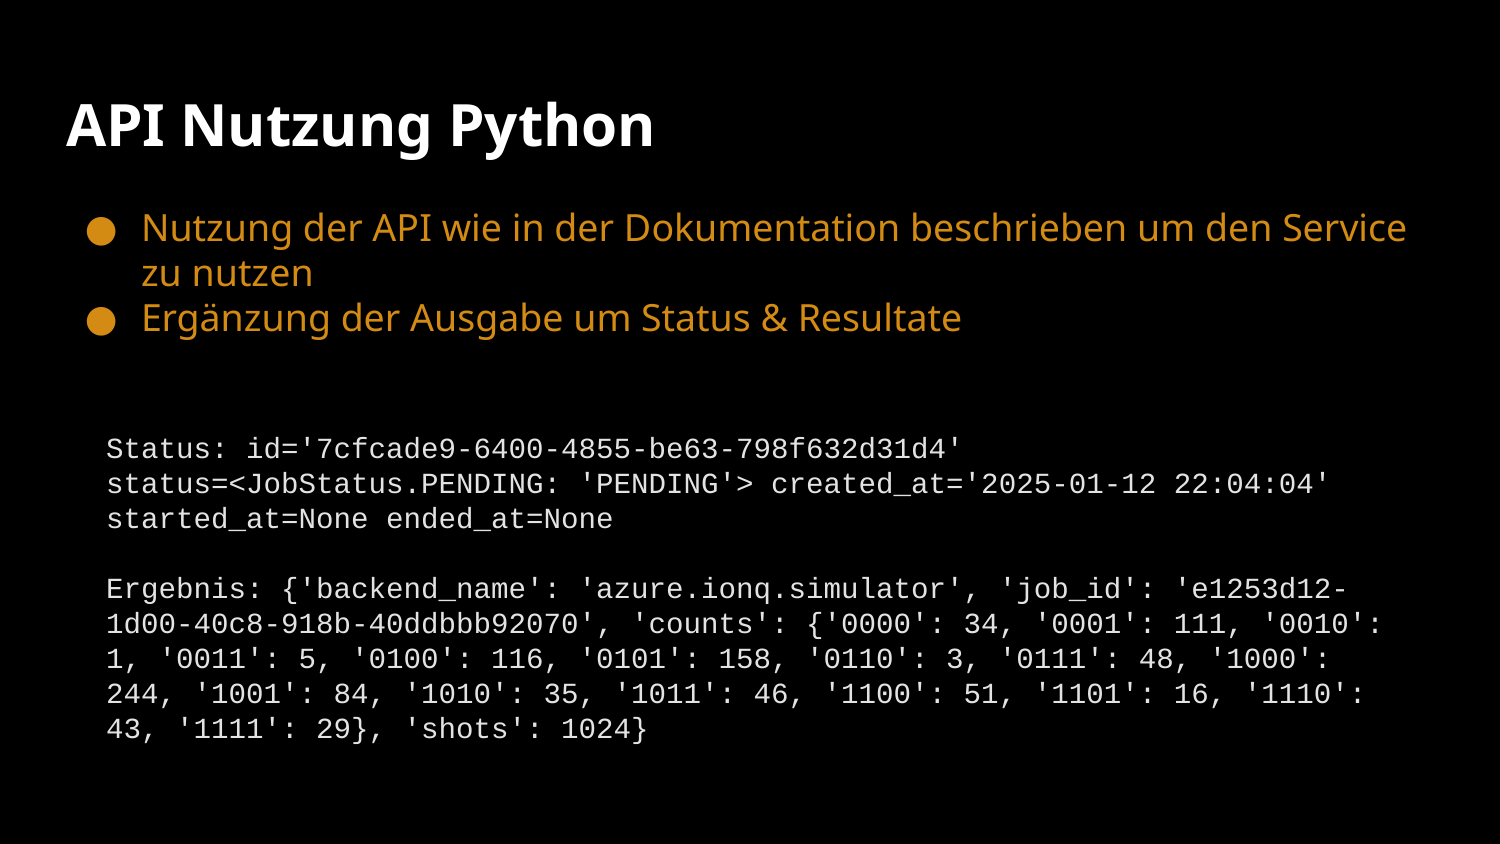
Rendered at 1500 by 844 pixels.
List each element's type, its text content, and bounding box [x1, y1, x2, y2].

text_box Status: id='7cfcade9-6400-4855-be63-798f632d31d4' status=<JobStatus.PENDING: 'PENDING'> created_at='2025-01-12 22:04:04' started_at=None ended_at=None Ergebnis: {'backend_name': 'azure.ionq.simulator', 'job_id': 'e1253d12-1d00-40c8-918b-40ddbbb92070', 'counts': {'0000': 34, '0001': 111, '0010': 1, '0011': 5, '0100': 116, '0101': 158, '0110': 3, '0111': 48, '1000': 244, '1001': 84, '1010': 35, '1011': 46, '1100': 51, '1101': 16, '1110': 43, '1111': 29}, 'shots': 1024} [91, 421, 1410, 752]
list Nutzung der API wie in der Dokumentation beschrieben um den Service zu nutzen Ergänzung der Ausgabe um Status & Resultate [51, 189, 1449, 750]
title API Nutzung Python [51, 72, 1449, 167]
